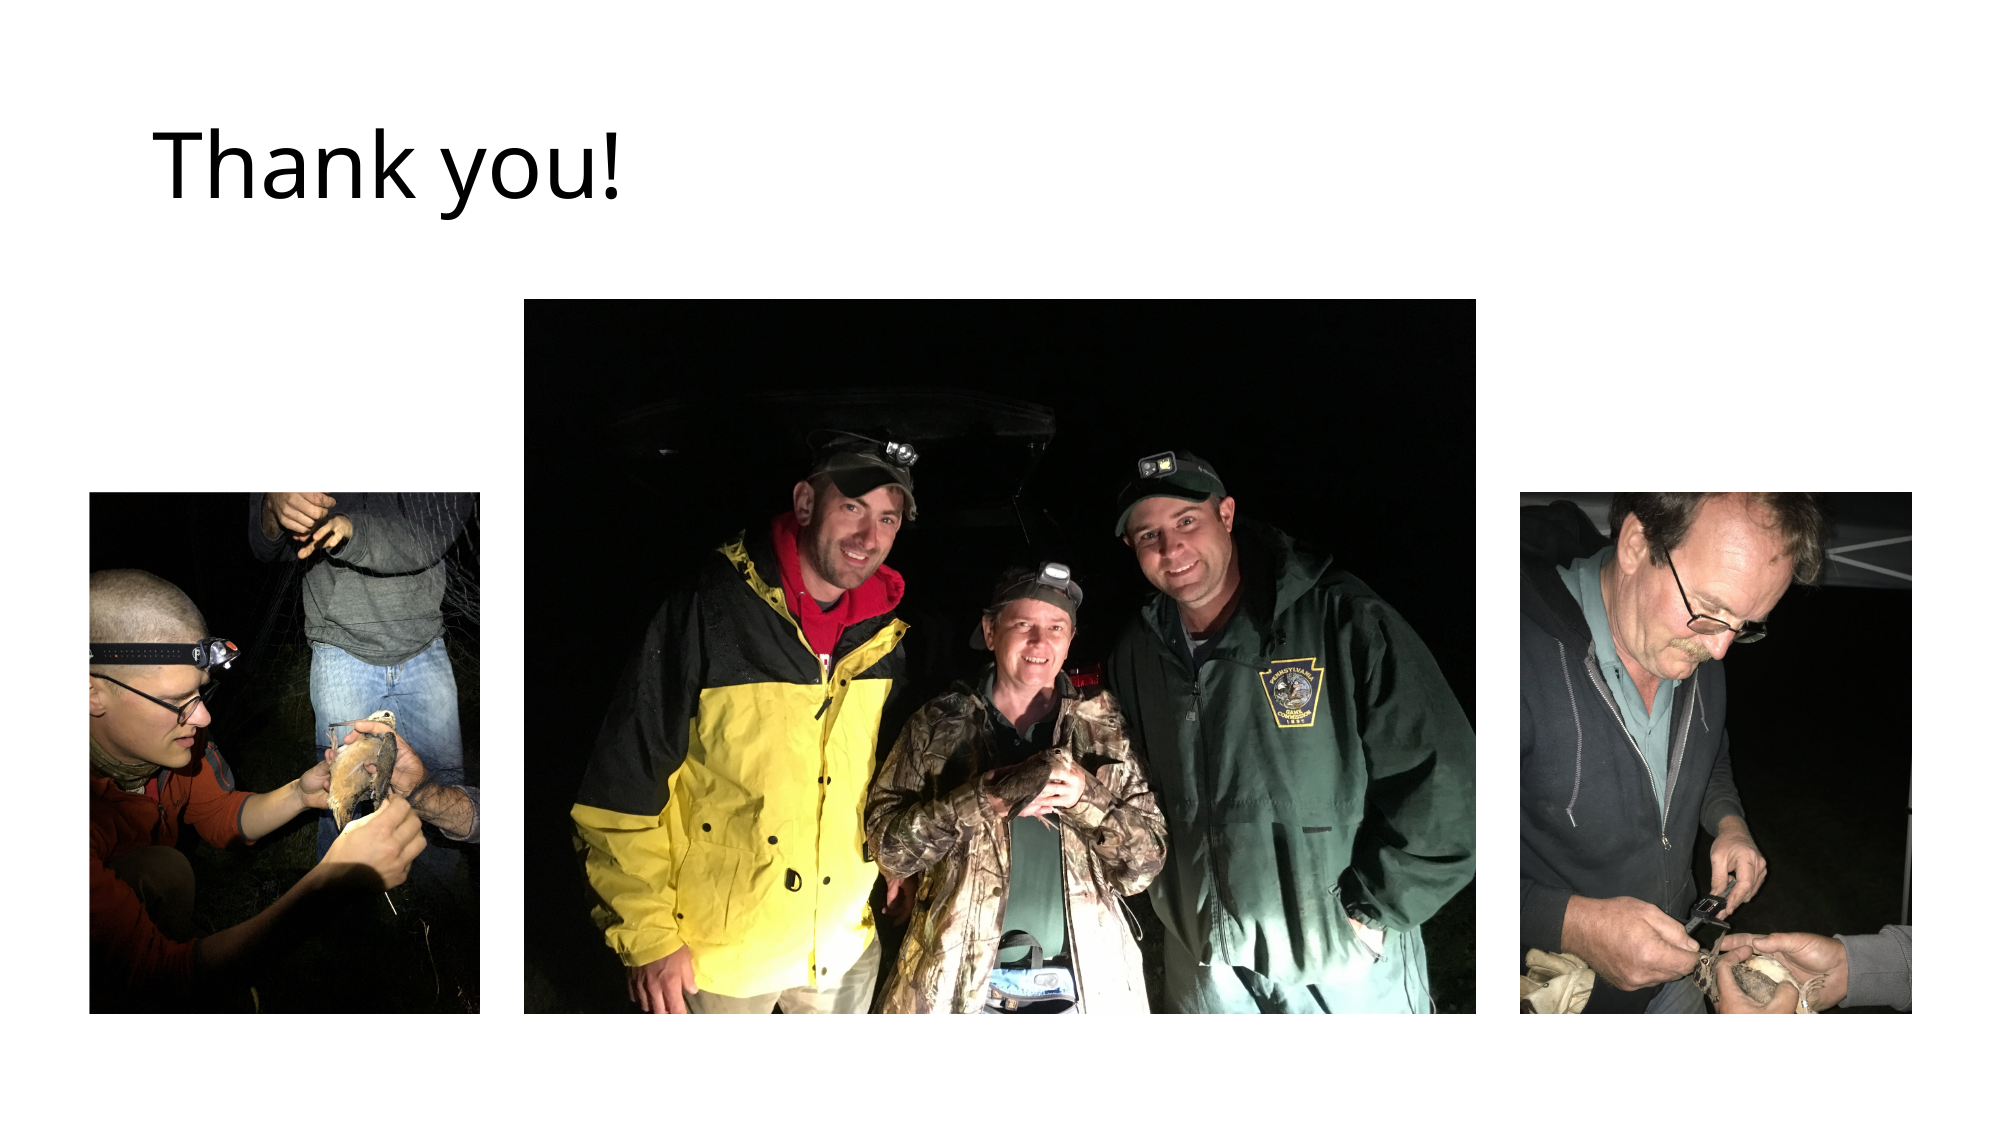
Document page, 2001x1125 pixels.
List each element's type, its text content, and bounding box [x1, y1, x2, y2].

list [524, 299, 1476, 1014]
picture [1520, 492, 1912, 1014]
title Thank you! [137, 59, 1863, 278]
picture [23, 493, 545, 1013]
